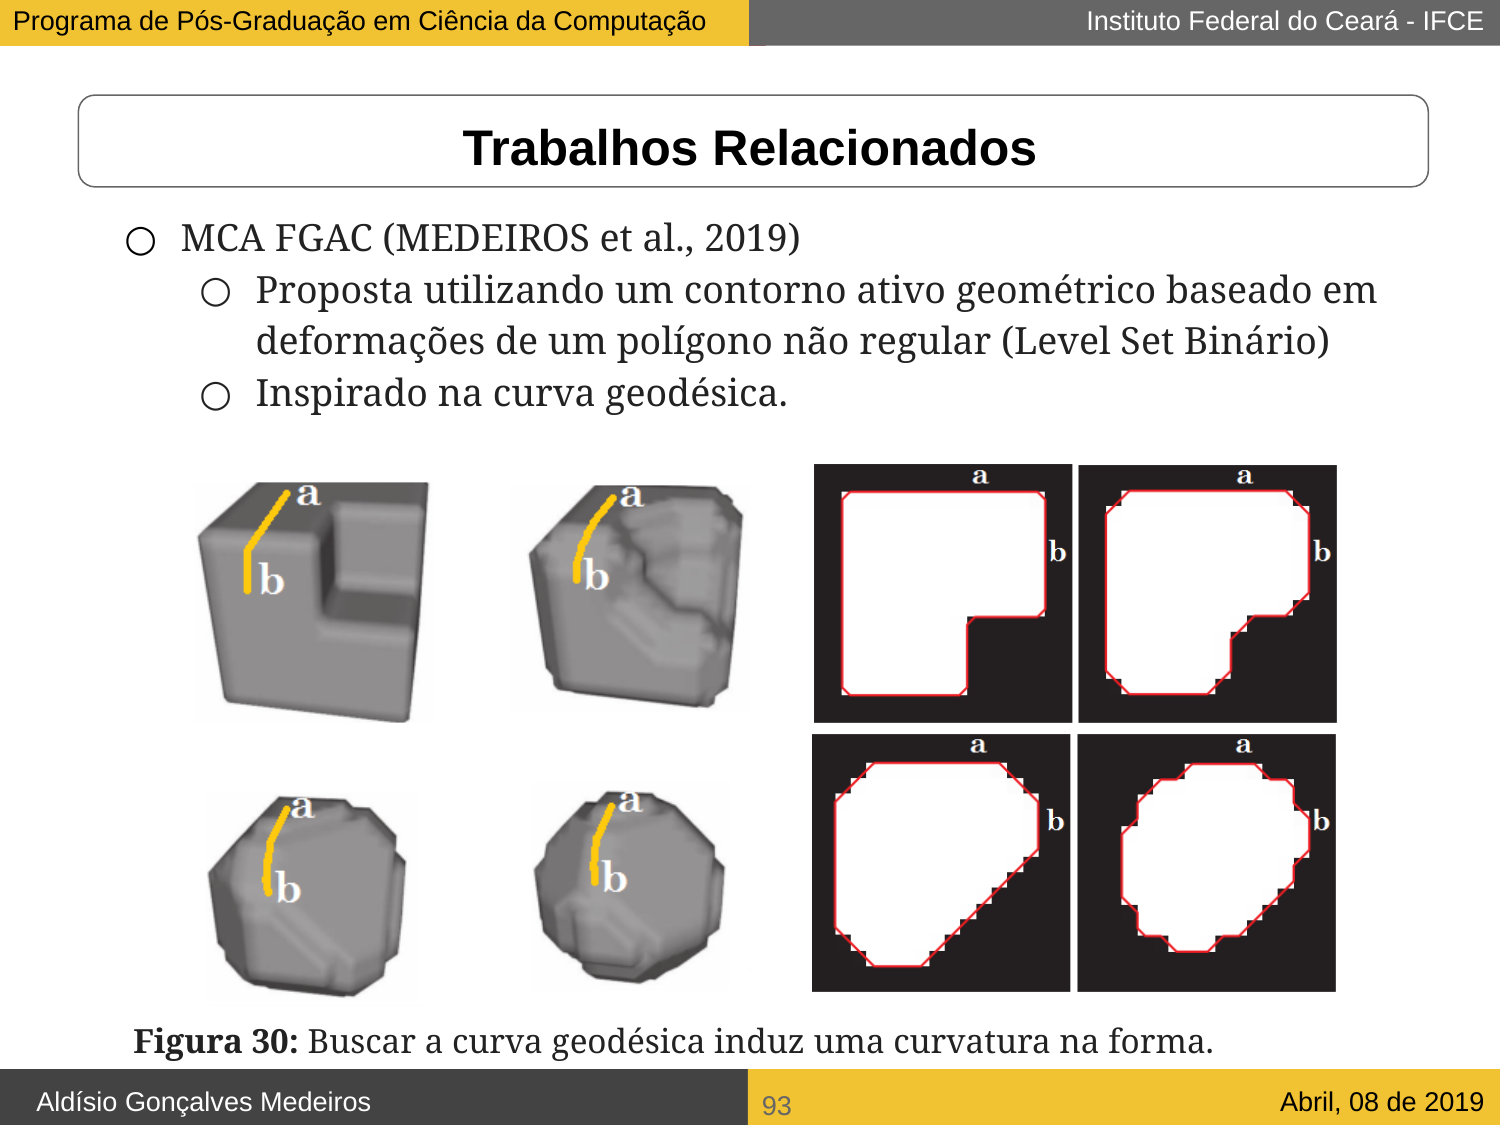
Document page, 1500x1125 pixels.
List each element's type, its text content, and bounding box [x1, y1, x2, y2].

picture [811, 462, 1344, 998]
picture [187, 471, 759, 1007]
text_box Figura 30: Buscar a curva geodésica induz uma curvatura na forma. [43, 999, 1423, 1125]
title Trabalhos Relacionados [257, 99, 1243, 192]
list MCA FGAC (MEDEIROS et al., 2019) Proposta utilizando um contorno ativo geométrico baseado em deformações de um polígono não regular (Level Set Binário) Inspirado na curva geodésica. [90, 192, 1443, 511]
